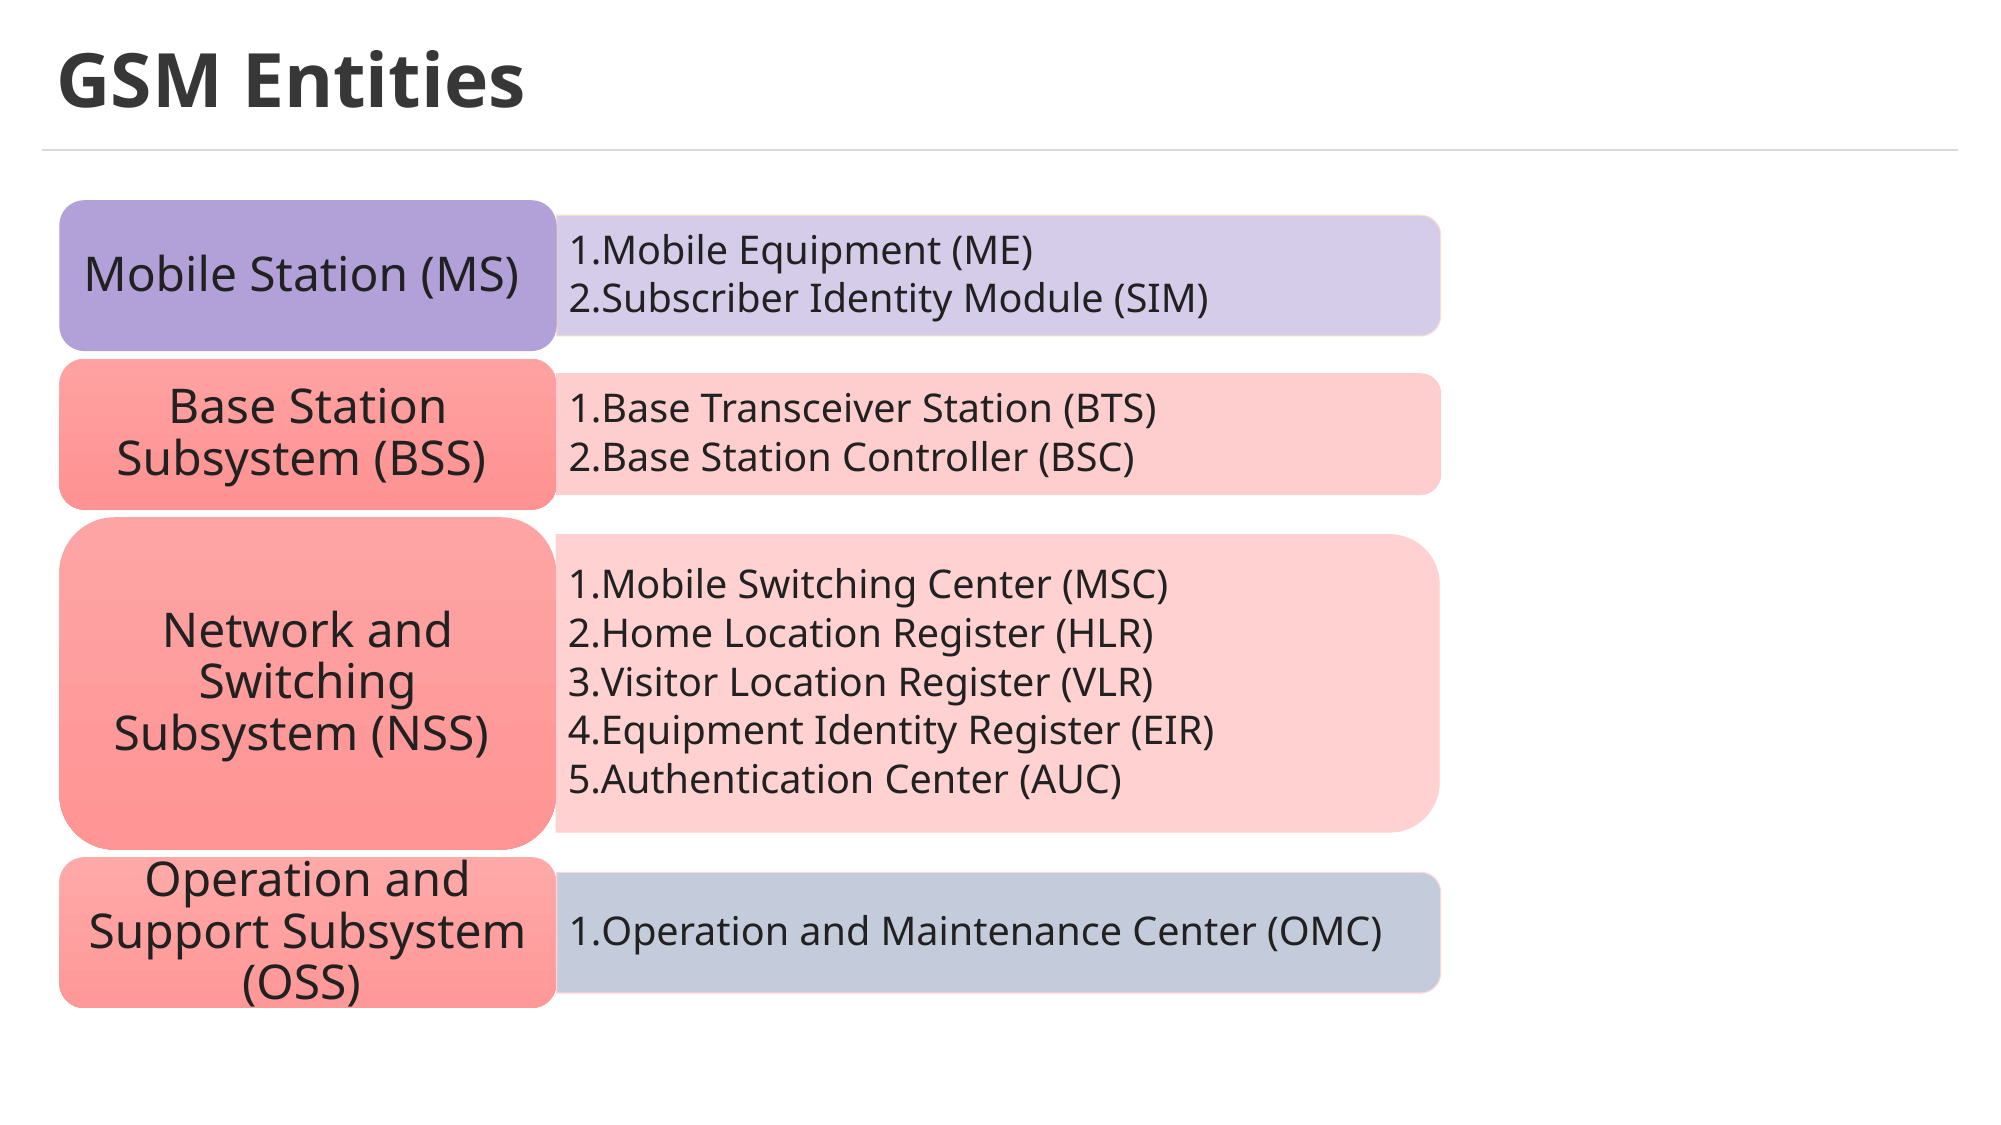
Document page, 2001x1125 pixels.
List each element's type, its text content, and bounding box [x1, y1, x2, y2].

text_box Network and Switching Subsystem (NSS) [59, 517, 557, 850]
text_box Mobile Equipment (ME) Subscriber Identity Module (SIM) [556, 214, 1442, 337]
text_box Mobile Switching Center (MSC) Home Location Register (HLR) Visitor Location Register (VLR) Equipment Identity Register (EIR) Authentication Center (AUC) [555, 534, 1440, 833]
title GSM Entities [41, 17, 1959, 150]
text_box Mobile Station (MS) [59, 200, 557, 352]
text_box Operation and Support Subsystem (OSS) [59, 857, 557, 1009]
text_box Base Transceiver Station (BTS) Base Station Controller (BSC) [556, 373, 1442, 496]
text_box Base Station Subsystem (BSS) [59, 358, 557, 510]
text_box Operation and Maintenance Center (OMC) [556, 871, 1442, 994]
